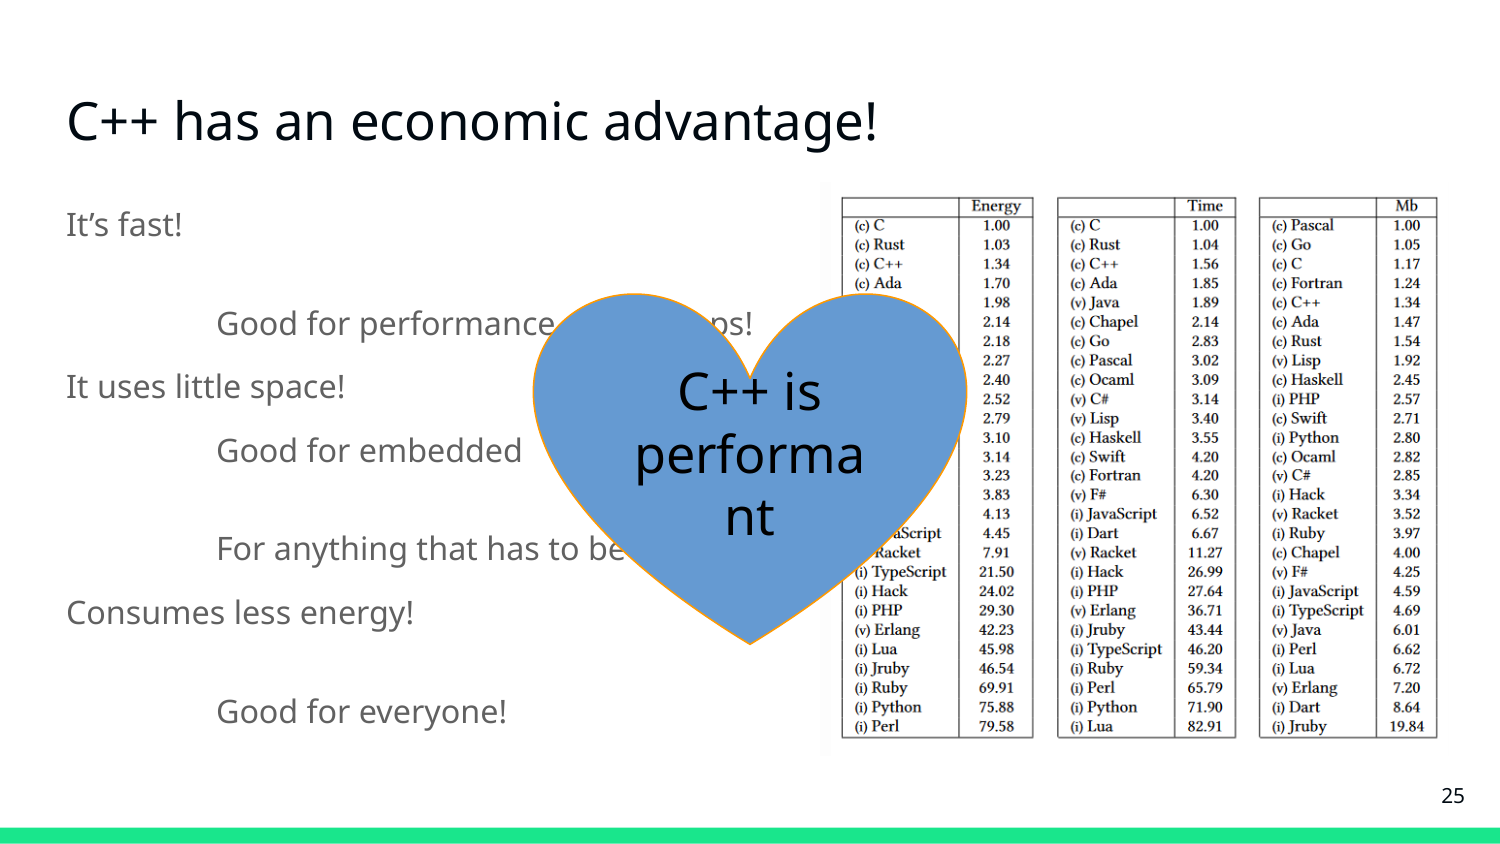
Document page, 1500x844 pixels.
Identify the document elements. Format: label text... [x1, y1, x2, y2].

list It’s fast! Good for performance critical apps! It uses little space! Good for embedded For anything that has to be distributed Consumes less energy! Good for everyone! [51, 189, 814, 750]
slide_number ‹#› [1389, 764, 1480, 830]
text_box C++ is performant [533, 294, 814, 645]
title C++ has an economic advantage! [51, 72, 1449, 167]
picture [819, 182, 1450, 756]
